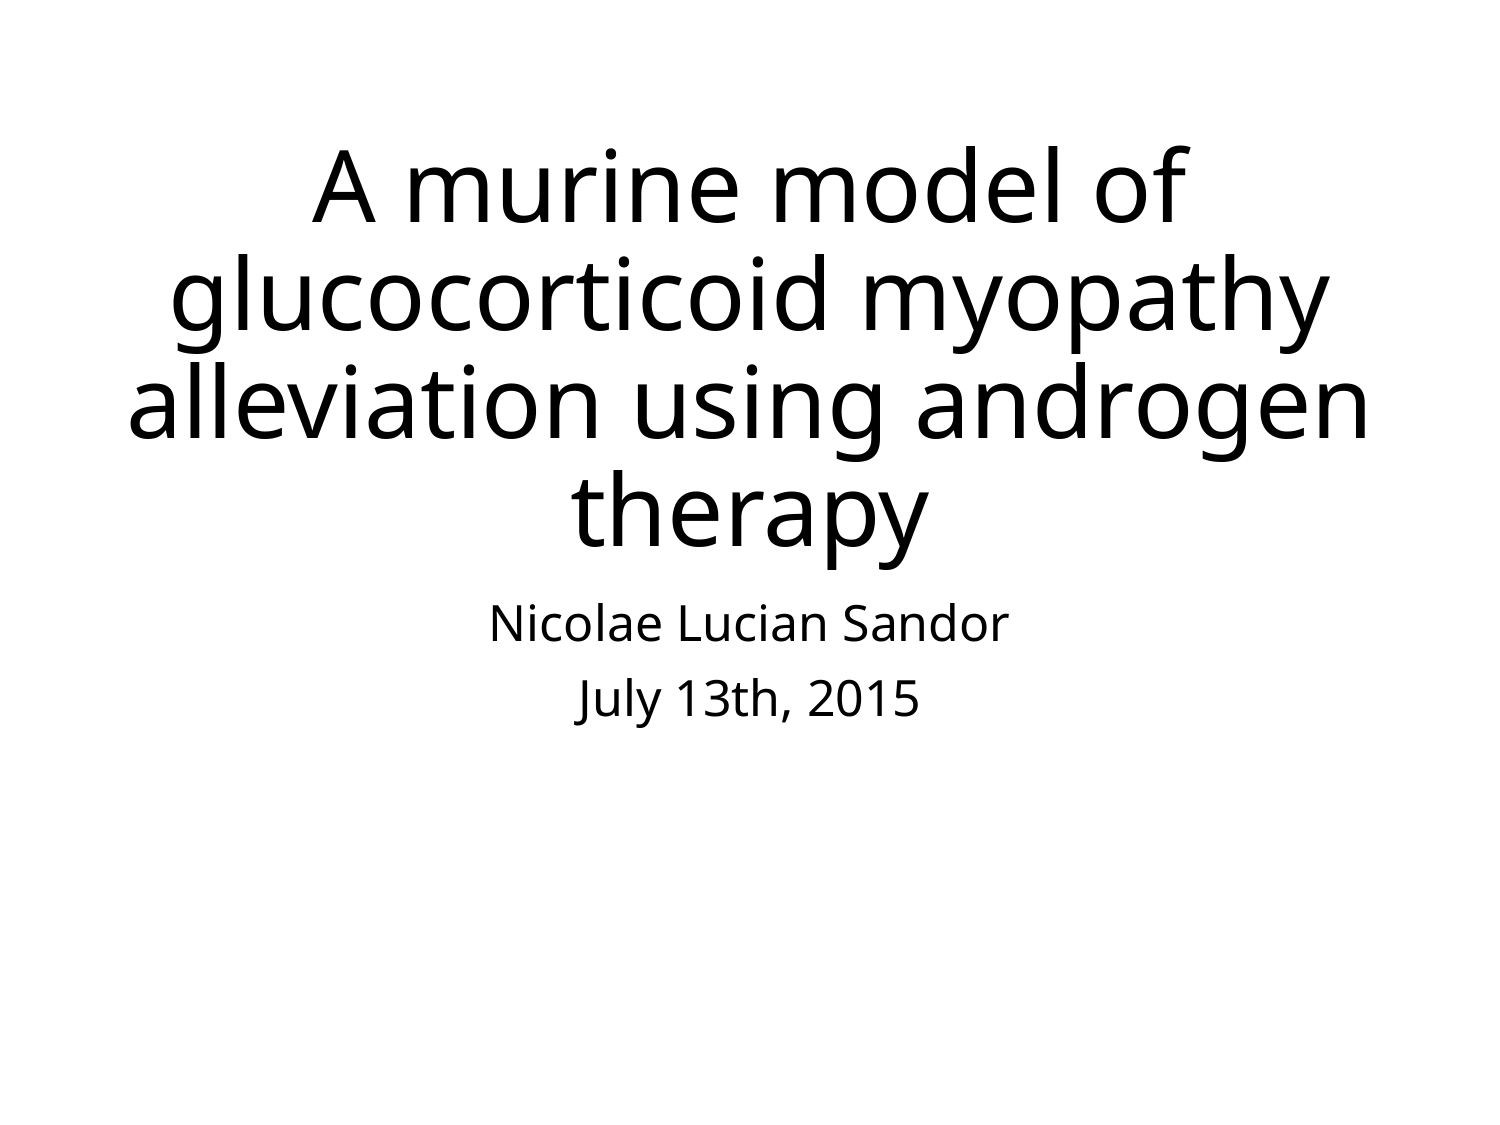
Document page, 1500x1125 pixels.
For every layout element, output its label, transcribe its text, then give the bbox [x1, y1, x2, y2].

title A murine model of glucocorticoid myopathy alleviation using androgen therapy [0, 184, 1500, 576]
subtitle Nicolae Lucian Sandor July 13th, 2015 [187, 590, 1313, 863]
